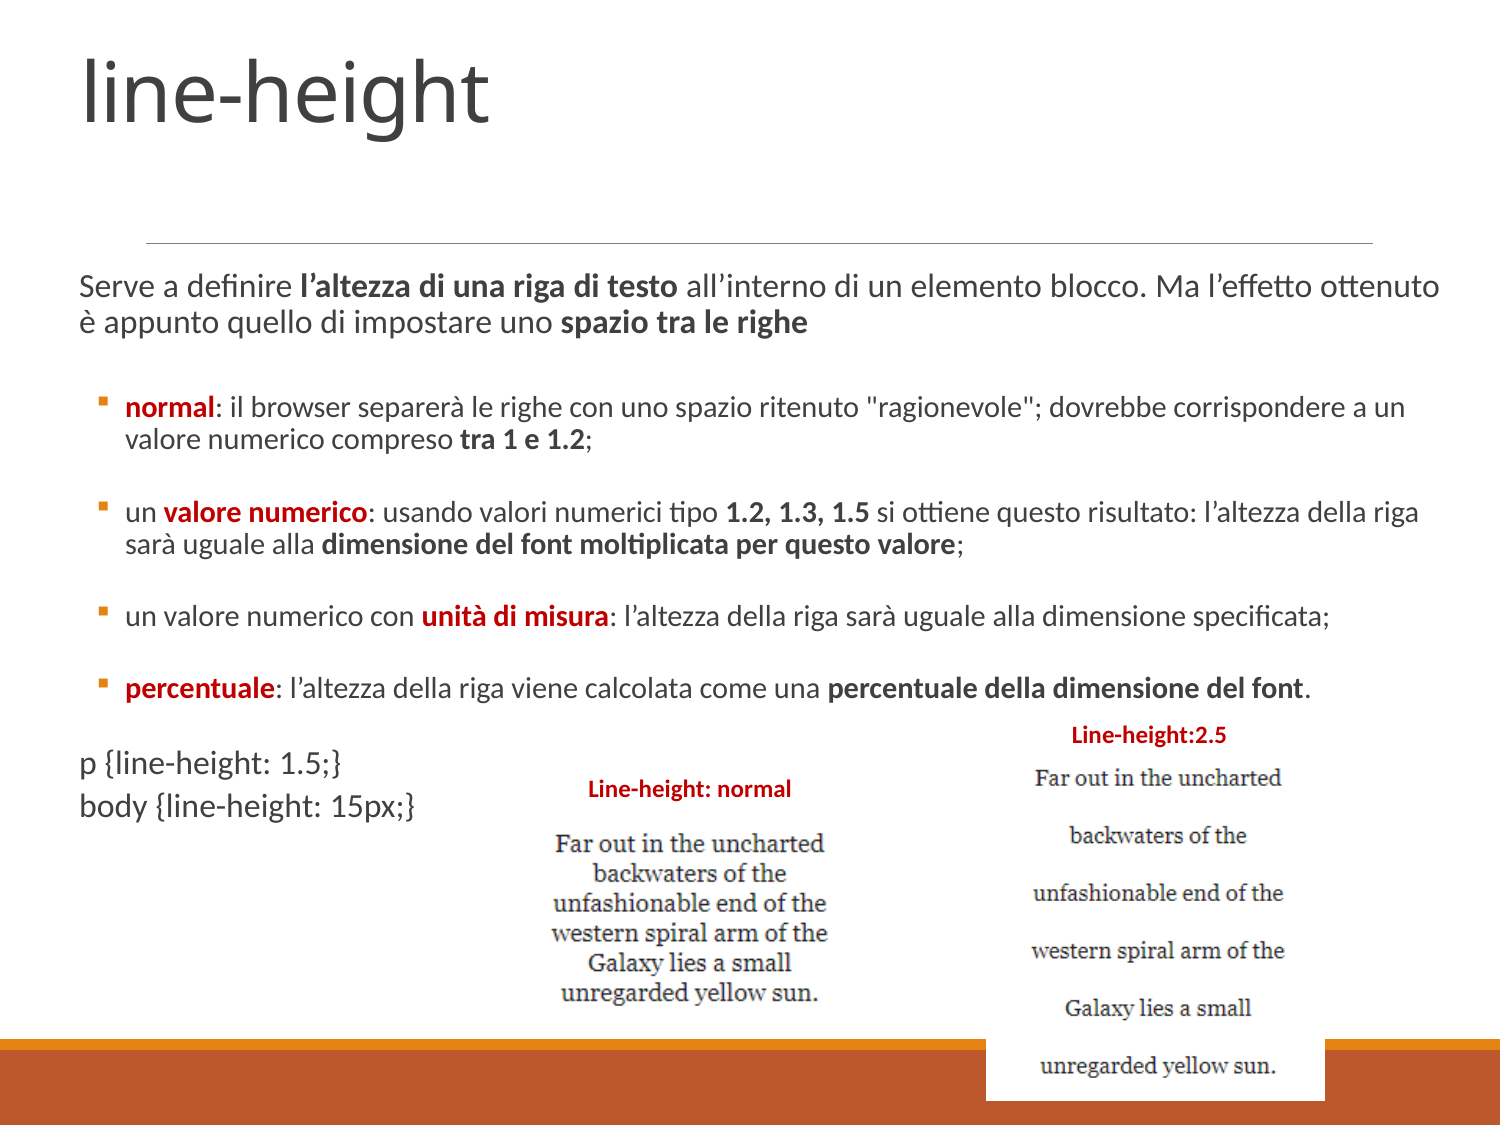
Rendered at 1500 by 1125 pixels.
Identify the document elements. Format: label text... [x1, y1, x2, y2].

picture [529, 809, 853, 1018]
picture [985, 750, 1326, 1101]
text_box Line-height: normal [573, 765, 809, 807]
text_box Line-height:2.5 [1057, 710, 1341, 756]
title line-height [64, 47, 1424, 244]
list Serve a definire l’altezza di una riga di testo all’interno di un elemento blocco. Ma l’effetto ottenuto è appunto quello di impostare uno spazio tra le righe normal: il browser separerà le righe con uno spazio ritenuto "ragionevole"; dovrebbe corrispondere a un valore numerico compreso tra 1 e 1.2; un valore numerico: usando valori numerici tipo 1.2, 1.3, 1.5 si ottiene questo risultato: l’altezza della riga sarà uguale alla dimensione del font moltiplicata per questo valore; un valore numerico con unità di misura: l’altezza della riga sarà uguale alla dimensione specificata; percentuale: l’altezza della riga viene calcolata come una percentuale della dimensione del font. p {line-height: 1.5;} body {line-height: 15px;} [64, 260, 1459, 835]
